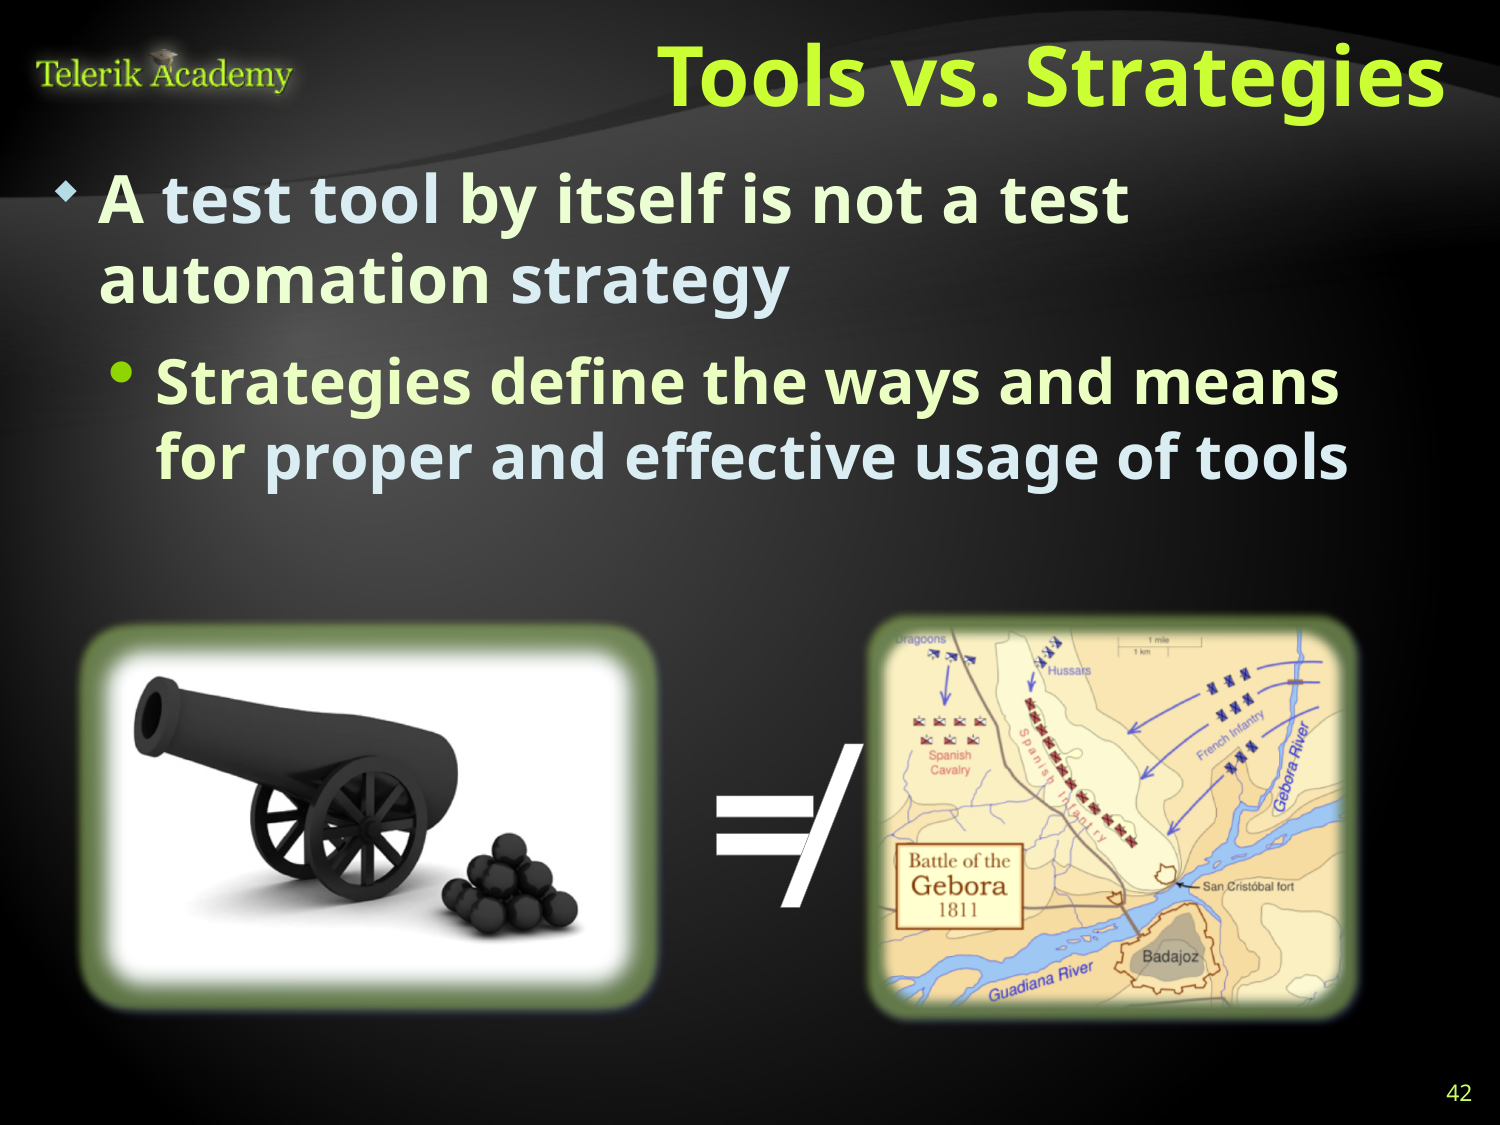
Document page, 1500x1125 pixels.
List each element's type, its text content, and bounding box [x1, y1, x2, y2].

list A test tool by itself is not a test automation strategy Strategies define the ways and means for proper and effective usage of tools [37, 149, 1463, 1100]
picture [0, 0, 1500, 1125]
slide_number 42 [1412, 1074, 1488, 1113]
title Tools vs. Strategies [300, 12, 1463, 149]
text_box ≠ [679, 688, 850, 944]
